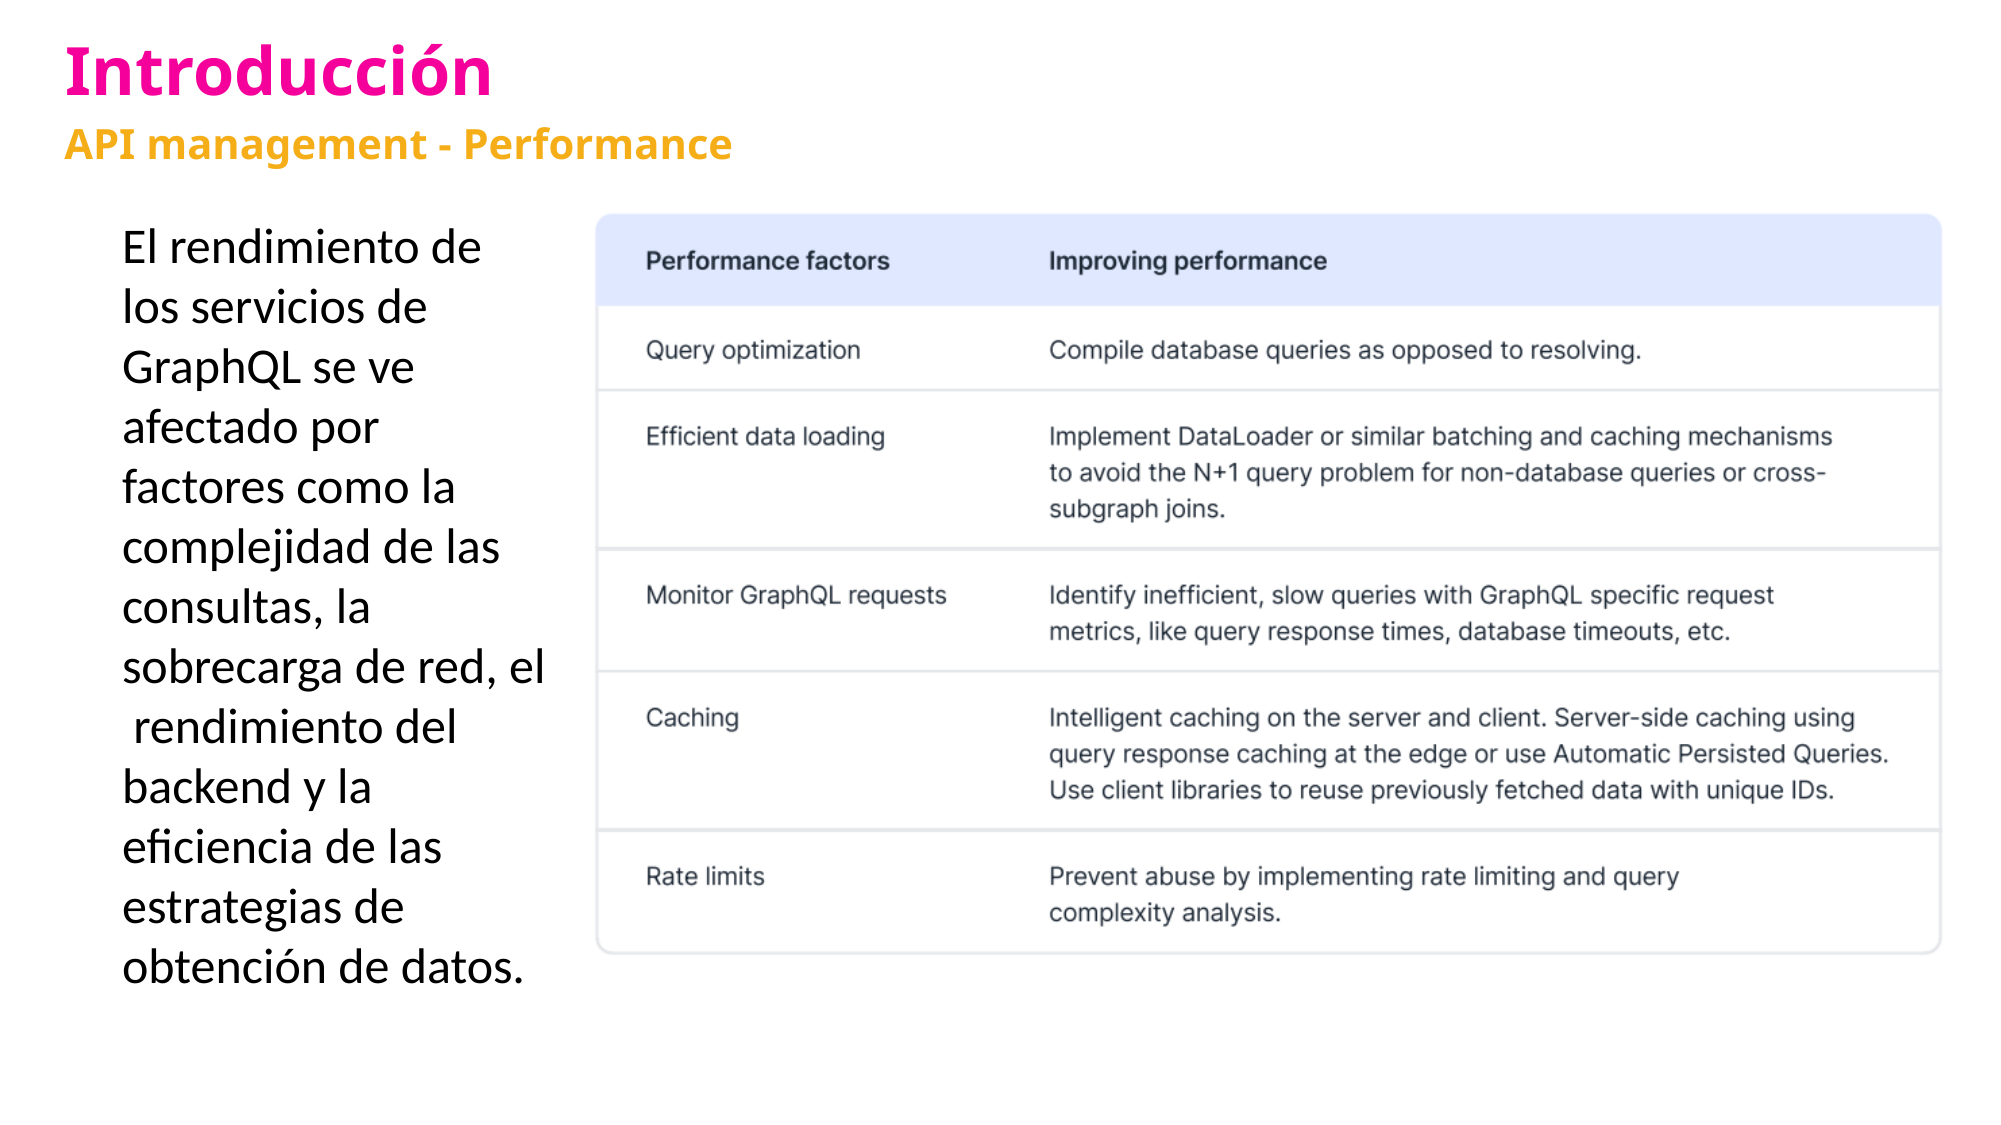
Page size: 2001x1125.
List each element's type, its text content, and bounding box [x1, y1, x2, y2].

text_box El rendimiento de los servicios de GraphQL se ve afectado por factores como la complejidad de las consultas, la sobrecarga de red, el rendimiento del backend y la eficiencia de las estrategias de obtención de datos. [107, 205, 564, 1001]
text_box API management - Performance [64, 117, 1000, 175]
picture [575, 205, 1960, 962]
title Introducción [50, 30, 1776, 118]
